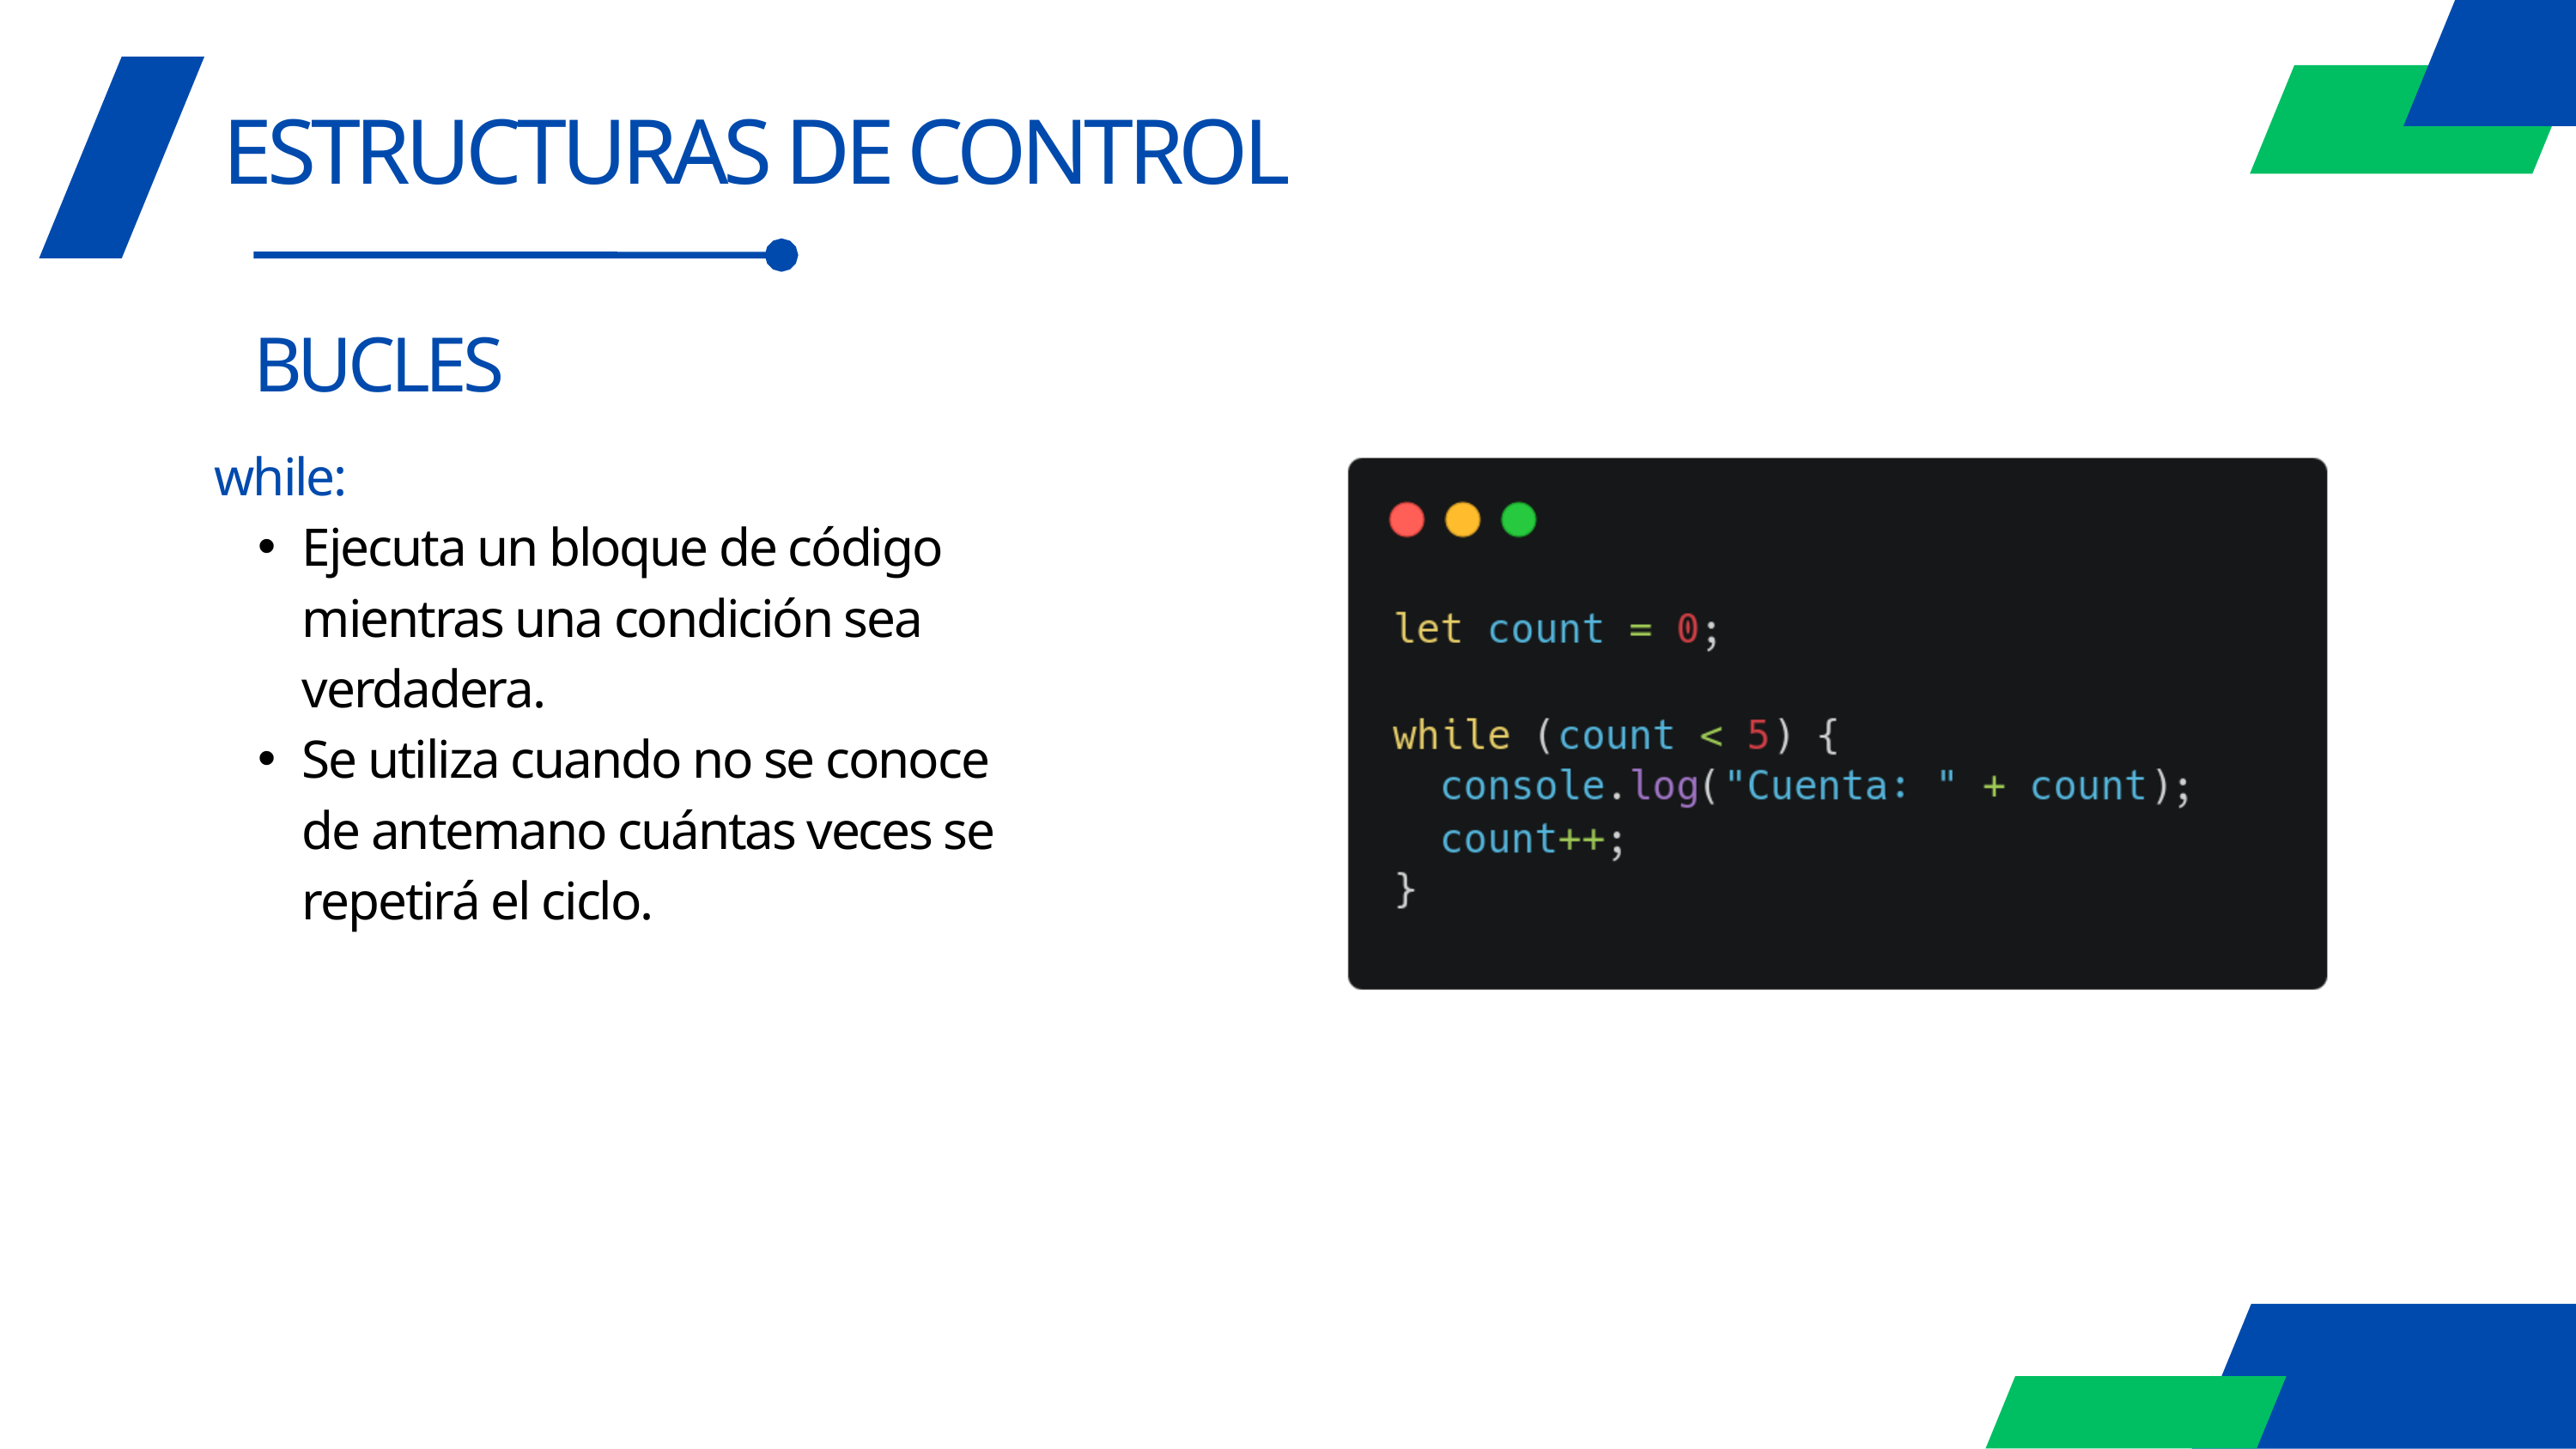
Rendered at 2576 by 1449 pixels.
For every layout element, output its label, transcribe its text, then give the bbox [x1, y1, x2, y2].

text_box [1985, 1370, 2287, 1449]
text_box BUCLES [253, 300, 987, 407]
text_box ESTRUCTURAS DE CONTROL [222, 76, 1838, 203]
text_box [2191, 1292, 2576, 1449]
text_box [2259, 64, 2567, 167]
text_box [39, 40, 205, 259]
text_box [253, 246, 791, 264]
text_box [2413, 0, 2576, 120]
text_box while: Ejecuta un bloque de código mientras una condición sea verdadera. Se utiliza cuando no se conoce de antemano cuántas veces se repetirá el ciclo. [214, 435, 1054, 931]
text_box [1192, 303, 2484, 1145]
